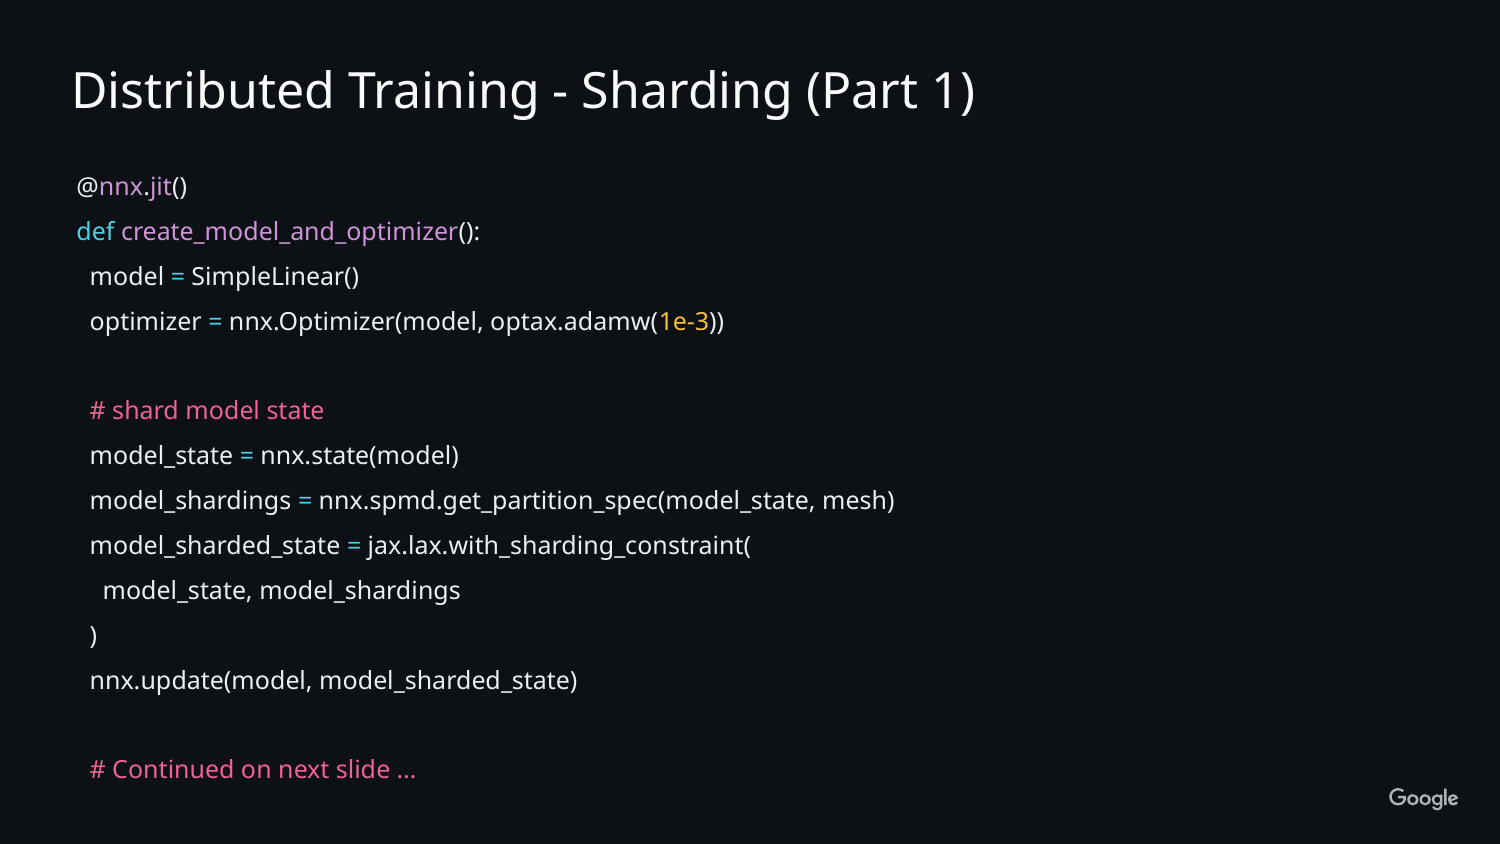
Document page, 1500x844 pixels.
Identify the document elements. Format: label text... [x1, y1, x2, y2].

text_box @nnx.jit() def create_model_and_optimizer(): model = SimpleLinear() optimizer = nnx.Optimizer(model, optax.adamw(1e-3)) # shard model state model_state = nnx.state(model) model_shardings = nnx.spmd.get_partition_spec(model_state, mesh) model_sharded_state = jax.lax.with_sharding_constraint( model_state, model_shardings ) nnx.update(model, model_sharded_state) # Continued on next slide … [61, 140, 1432, 799]
title Distributed Training - Sharding (Part 1) [56, 43, 1313, 215]
